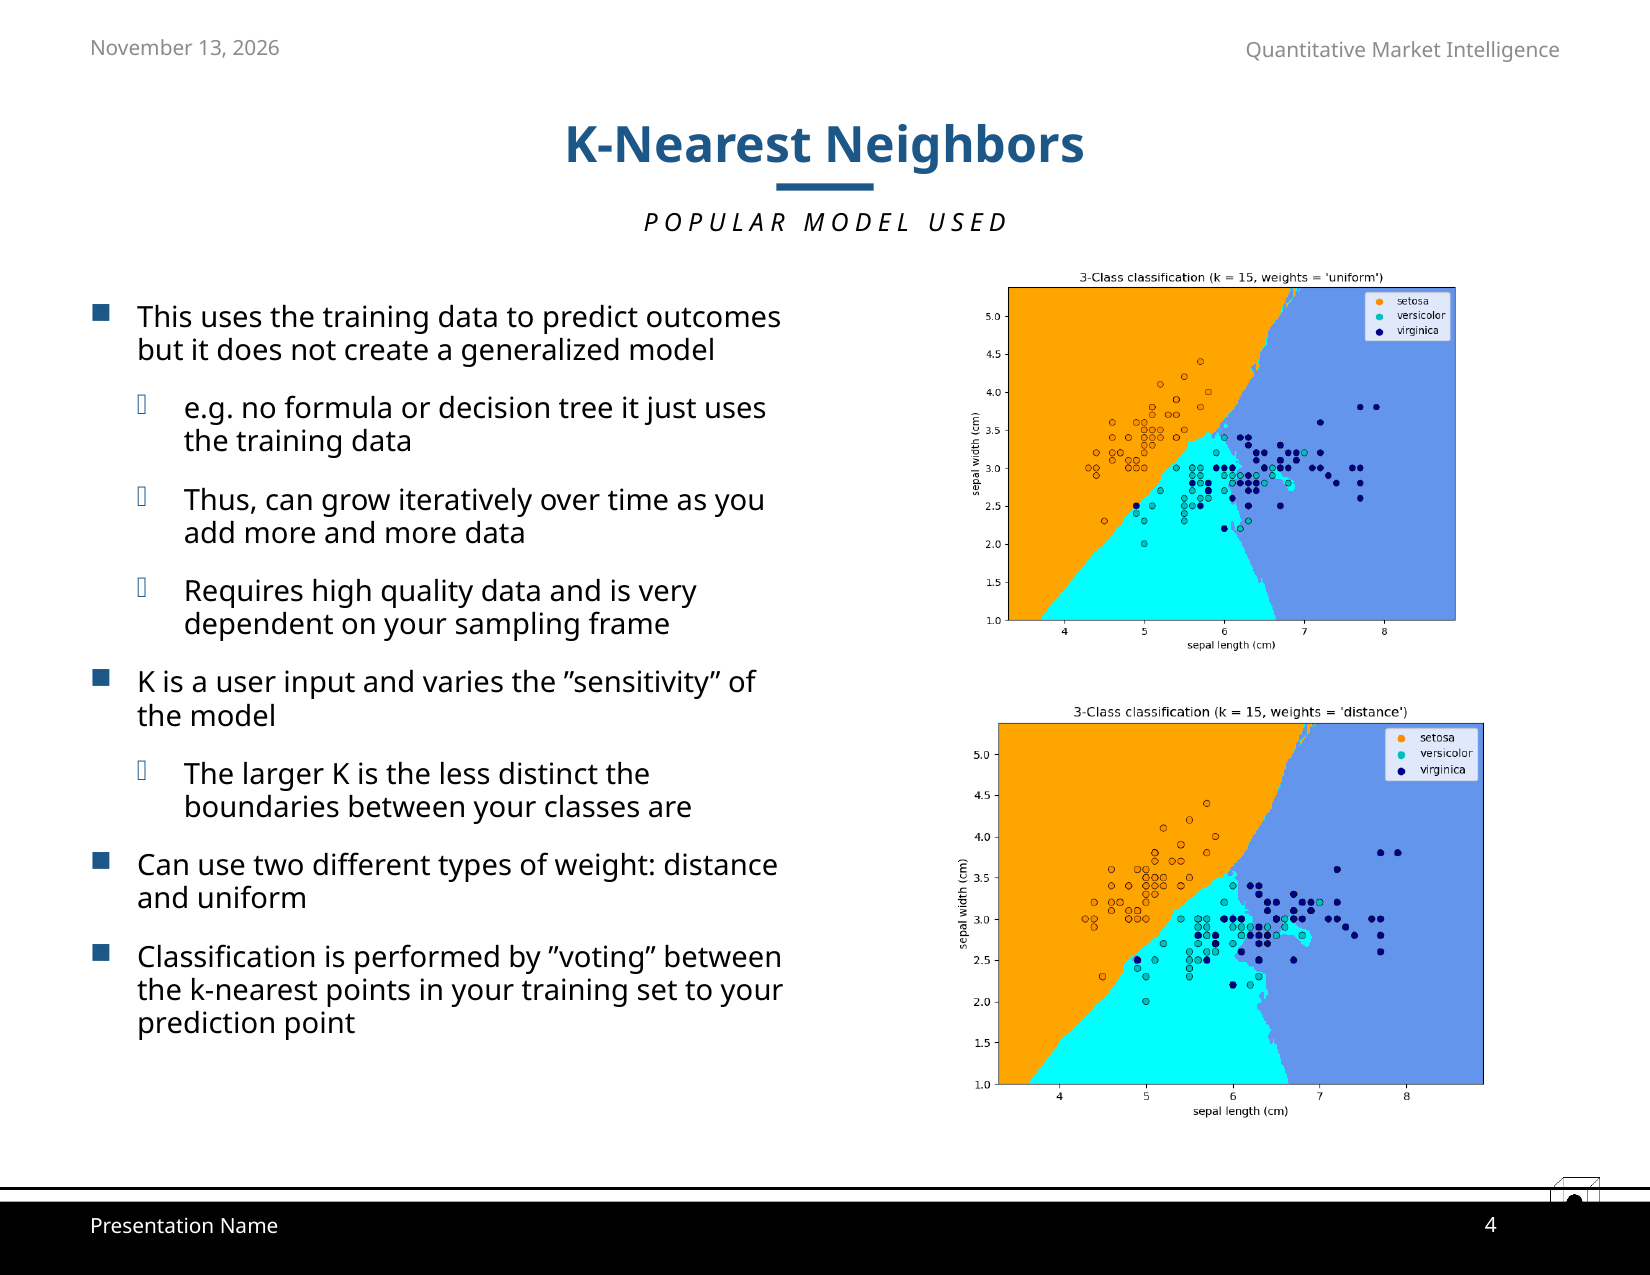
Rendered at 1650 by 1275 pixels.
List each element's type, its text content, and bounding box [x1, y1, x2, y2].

title K-Nearest Neighbors [75, 103, 1575, 190]
picture [1525, 1152, 1625, 1251]
picture [920, 235, 1545, 1135]
list POPULAR MODEL USED [75, 190, 1575, 257]
list This uses the training data to predict outcomes but it does not create a generalized model e.g. no formula or decision tree it just uses the training data Thus, can grow iteratively over time as you add more and more data Requires high quality data and is very dependent on your sampling frame K is a user input and varies the ”sensitivity” of the model The larger K is the less distinct the boundaries between your classes are Can use two different types of weight: distance and uniform Classification is performed by ”voting” between the k-nearest points in your training set to your prediction point [75, 293, 801, 1066]
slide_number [75, 26, 447, 71]
slide_number 4 [1140, 1209, 1512, 1242]
